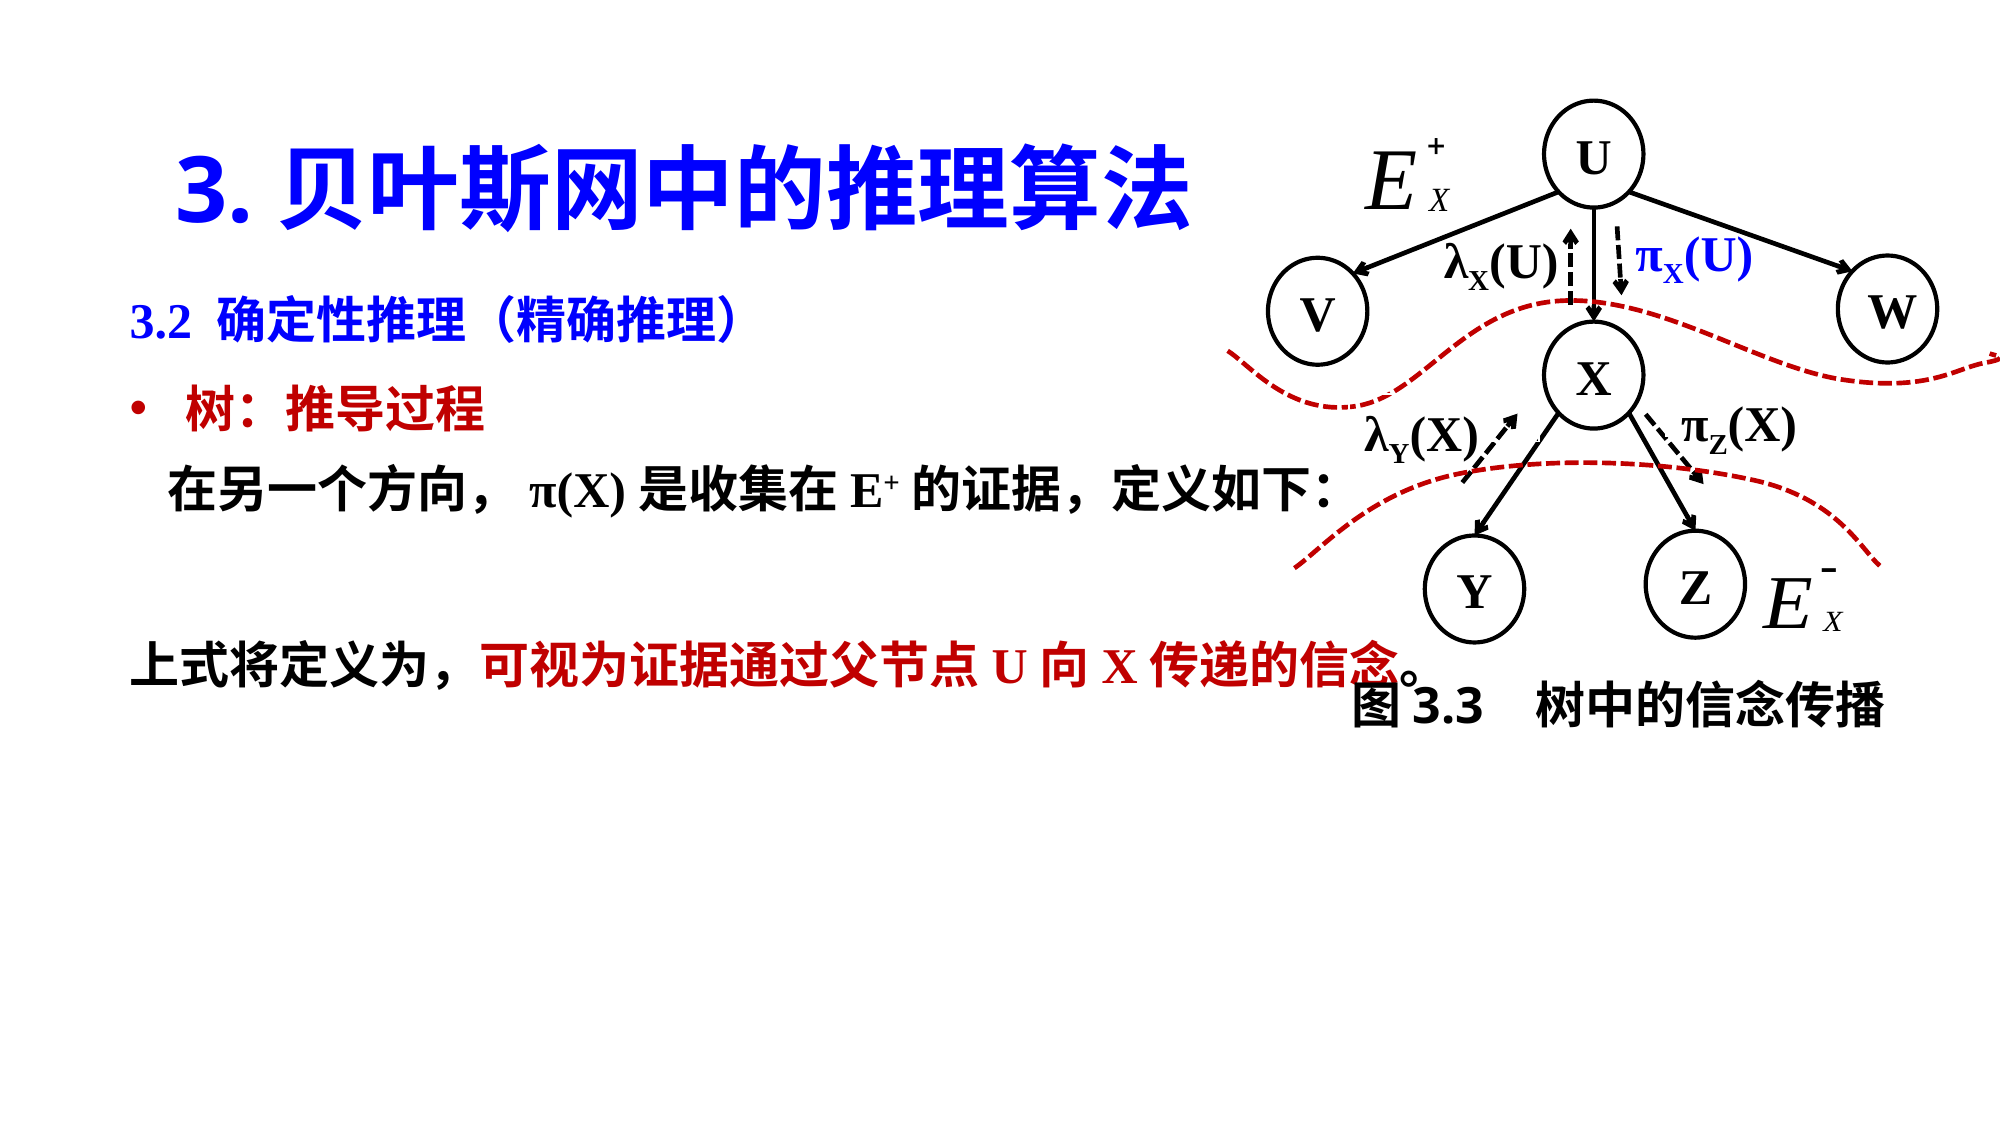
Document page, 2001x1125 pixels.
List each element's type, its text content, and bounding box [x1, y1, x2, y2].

text_box 3.贝叶斯网中的推理算法 [160, 83, 1886, 302]
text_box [1227, 100, 2000, 742]
